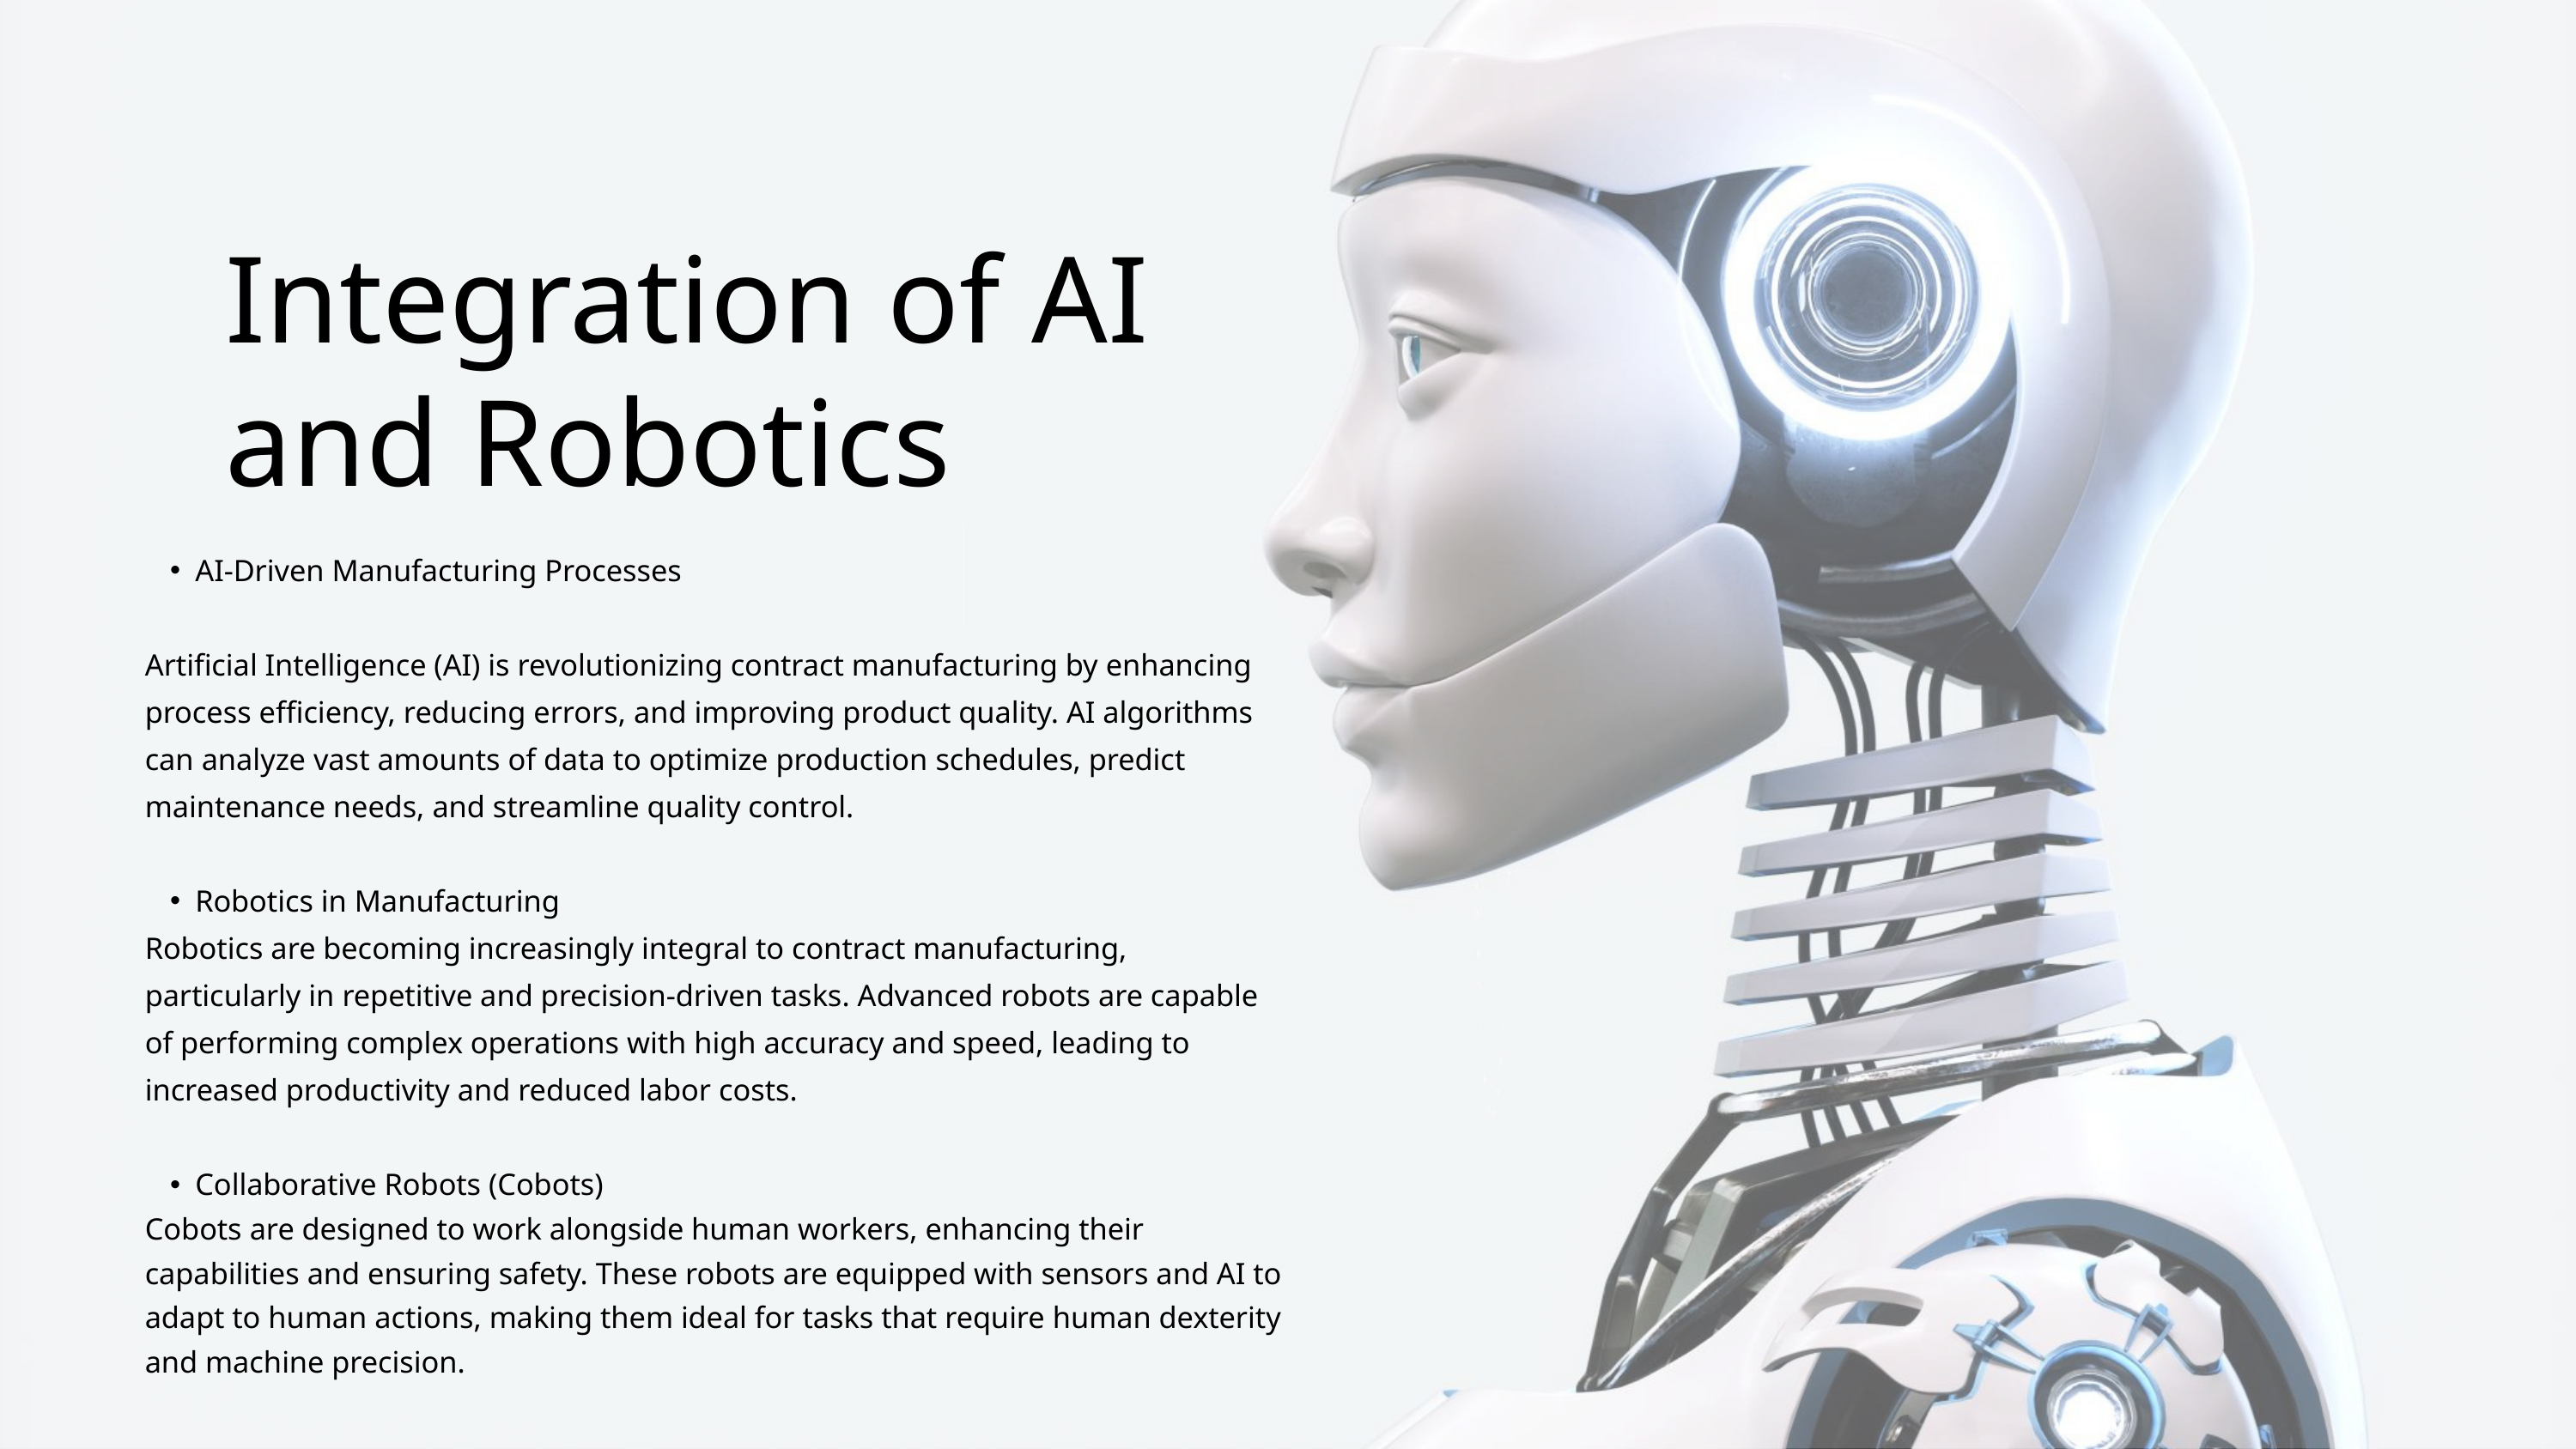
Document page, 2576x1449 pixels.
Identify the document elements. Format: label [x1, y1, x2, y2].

text_box [0, 0, 2576, 1449]
